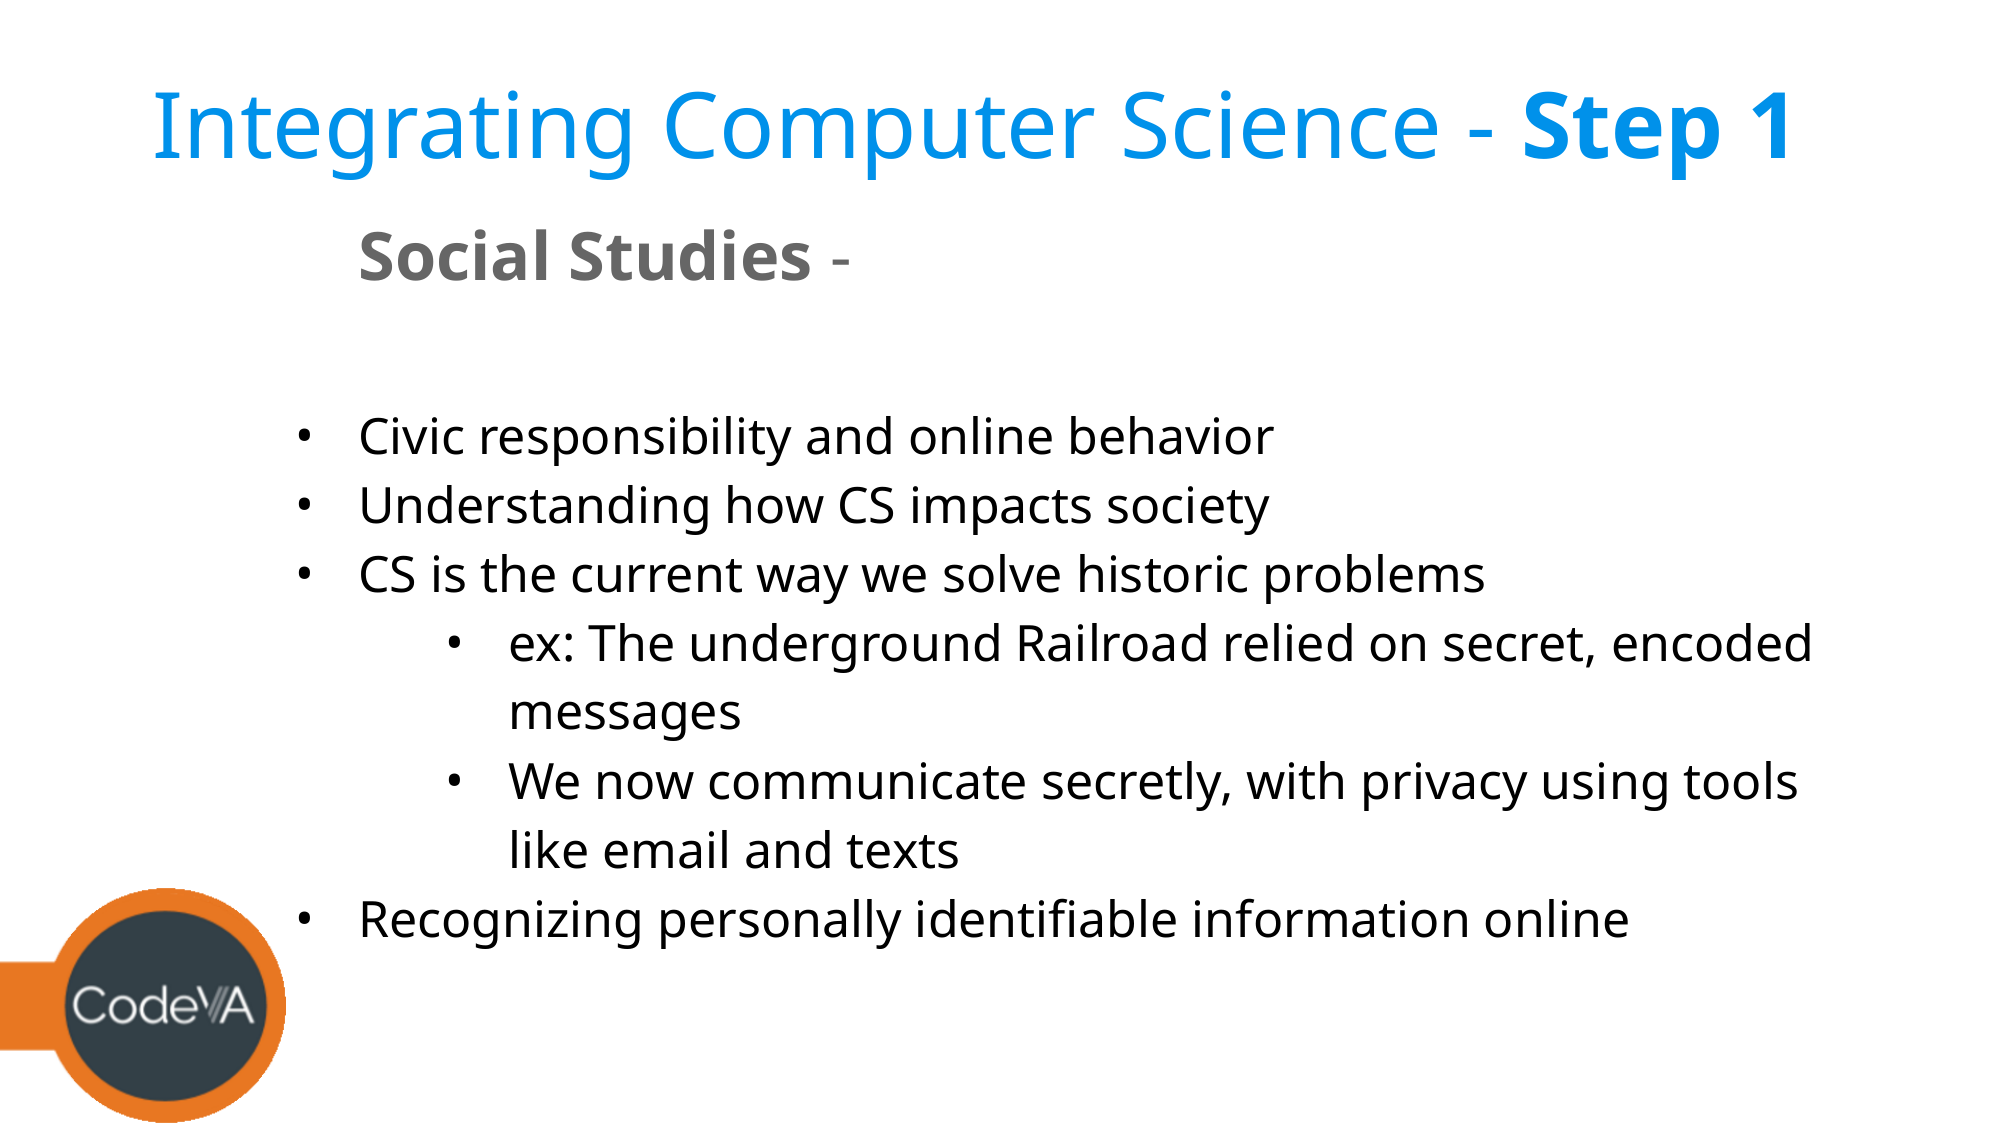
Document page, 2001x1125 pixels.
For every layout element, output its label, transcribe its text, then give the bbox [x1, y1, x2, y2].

title Integrating Computer Science - Step 1 [137, 59, 1863, 199]
list Social Studies - Civic responsibility and online behavior Understanding how CS impacts society CS is the current way we solve historic problems ex: The underground Railroad relied on secret, encoded messages We now communicate secretly, with privacy using tools like email and texts Recognizing personally identifiable information online [268, 198, 1833, 1018]
picture [0, 885, 286, 1125]
